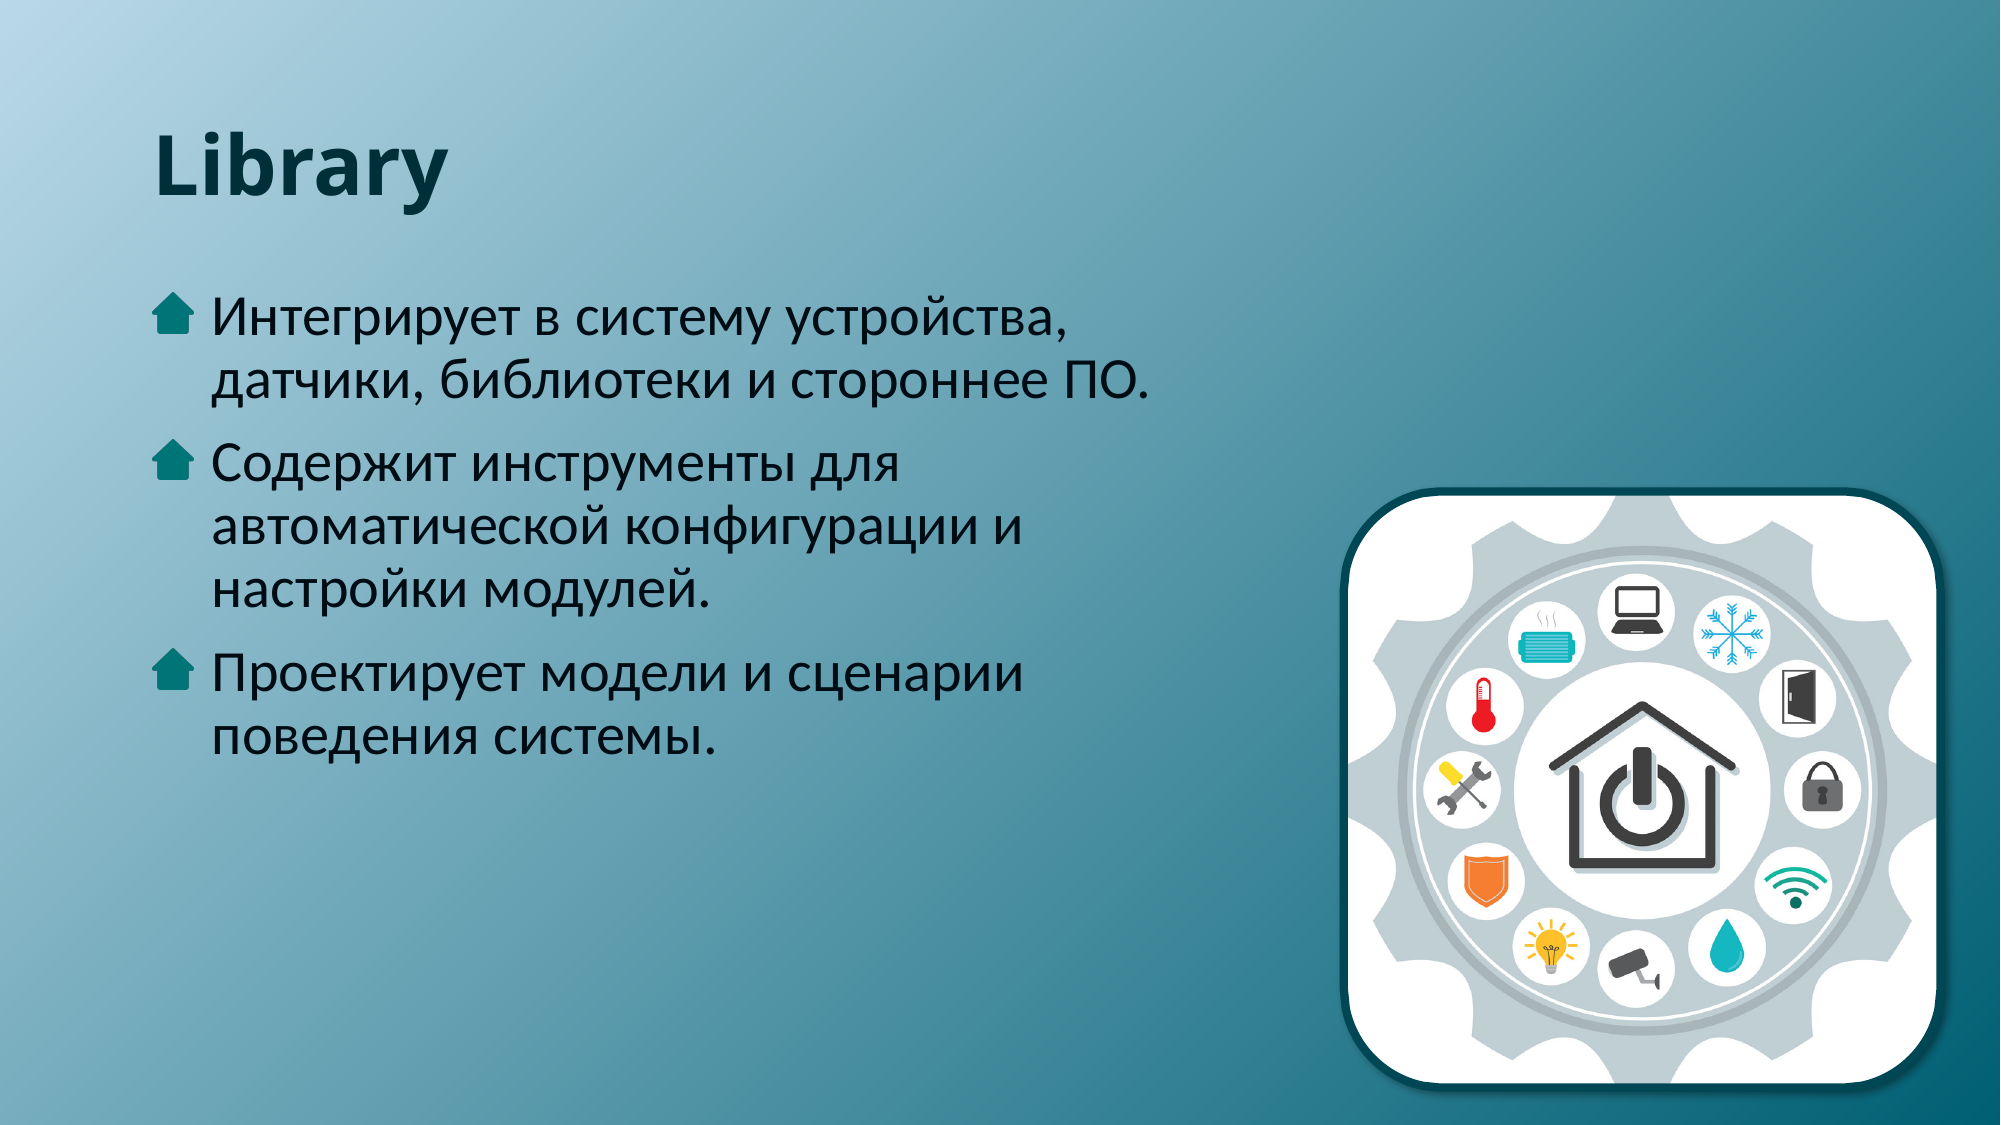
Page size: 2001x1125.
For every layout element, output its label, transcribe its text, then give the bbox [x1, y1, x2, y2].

list Интегрирует в систему устройства, датчики, библиотеки и стороннее ПО. Содержит инструменты для автоматической конфигурации и настройки модулей. Проектирует модели и сценарии поведения системы. [137, 277, 1305, 992]
title Library [137, 59, 1863, 278]
picture [152, 439, 194, 480]
picture [152, 292, 194, 334]
picture [1343, 491, 1942, 1089]
picture [152, 648, 194, 690]
